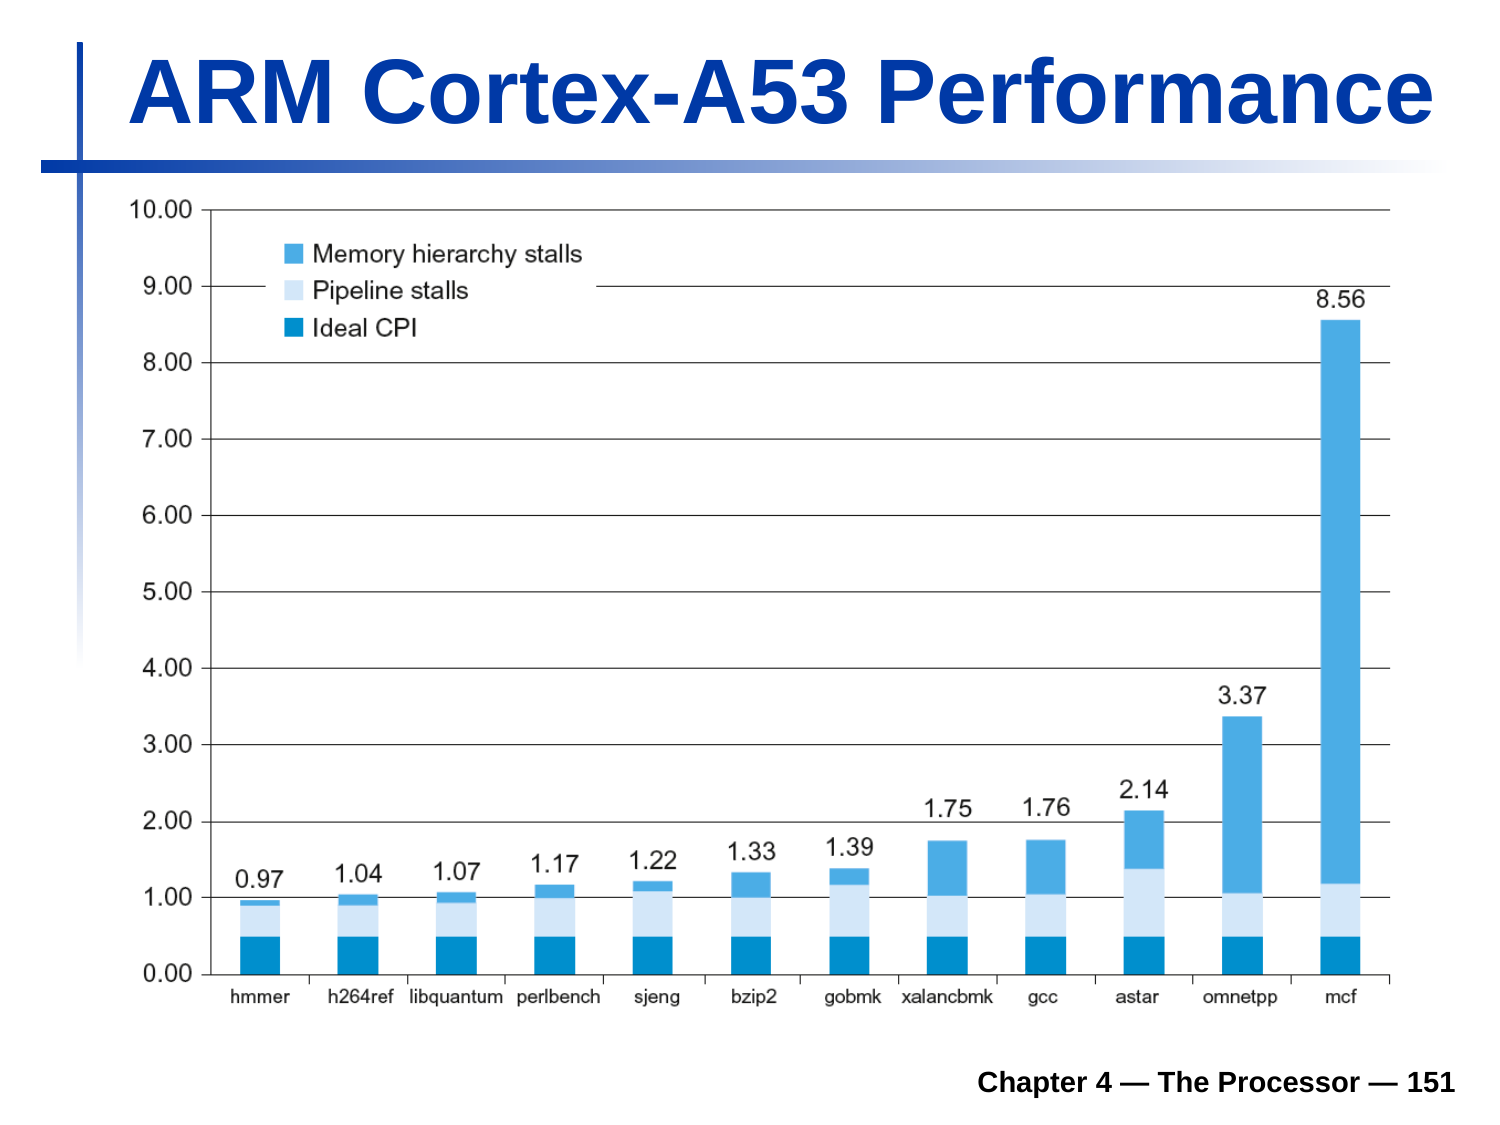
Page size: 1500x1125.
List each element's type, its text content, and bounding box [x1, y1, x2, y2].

footer Chapter 4 — The Processor — 151 [277, 1046, 1471, 1106]
title ARM Cortex-A53 Performance [112, 23, 1468, 149]
picture [111, 184, 1400, 1012]
